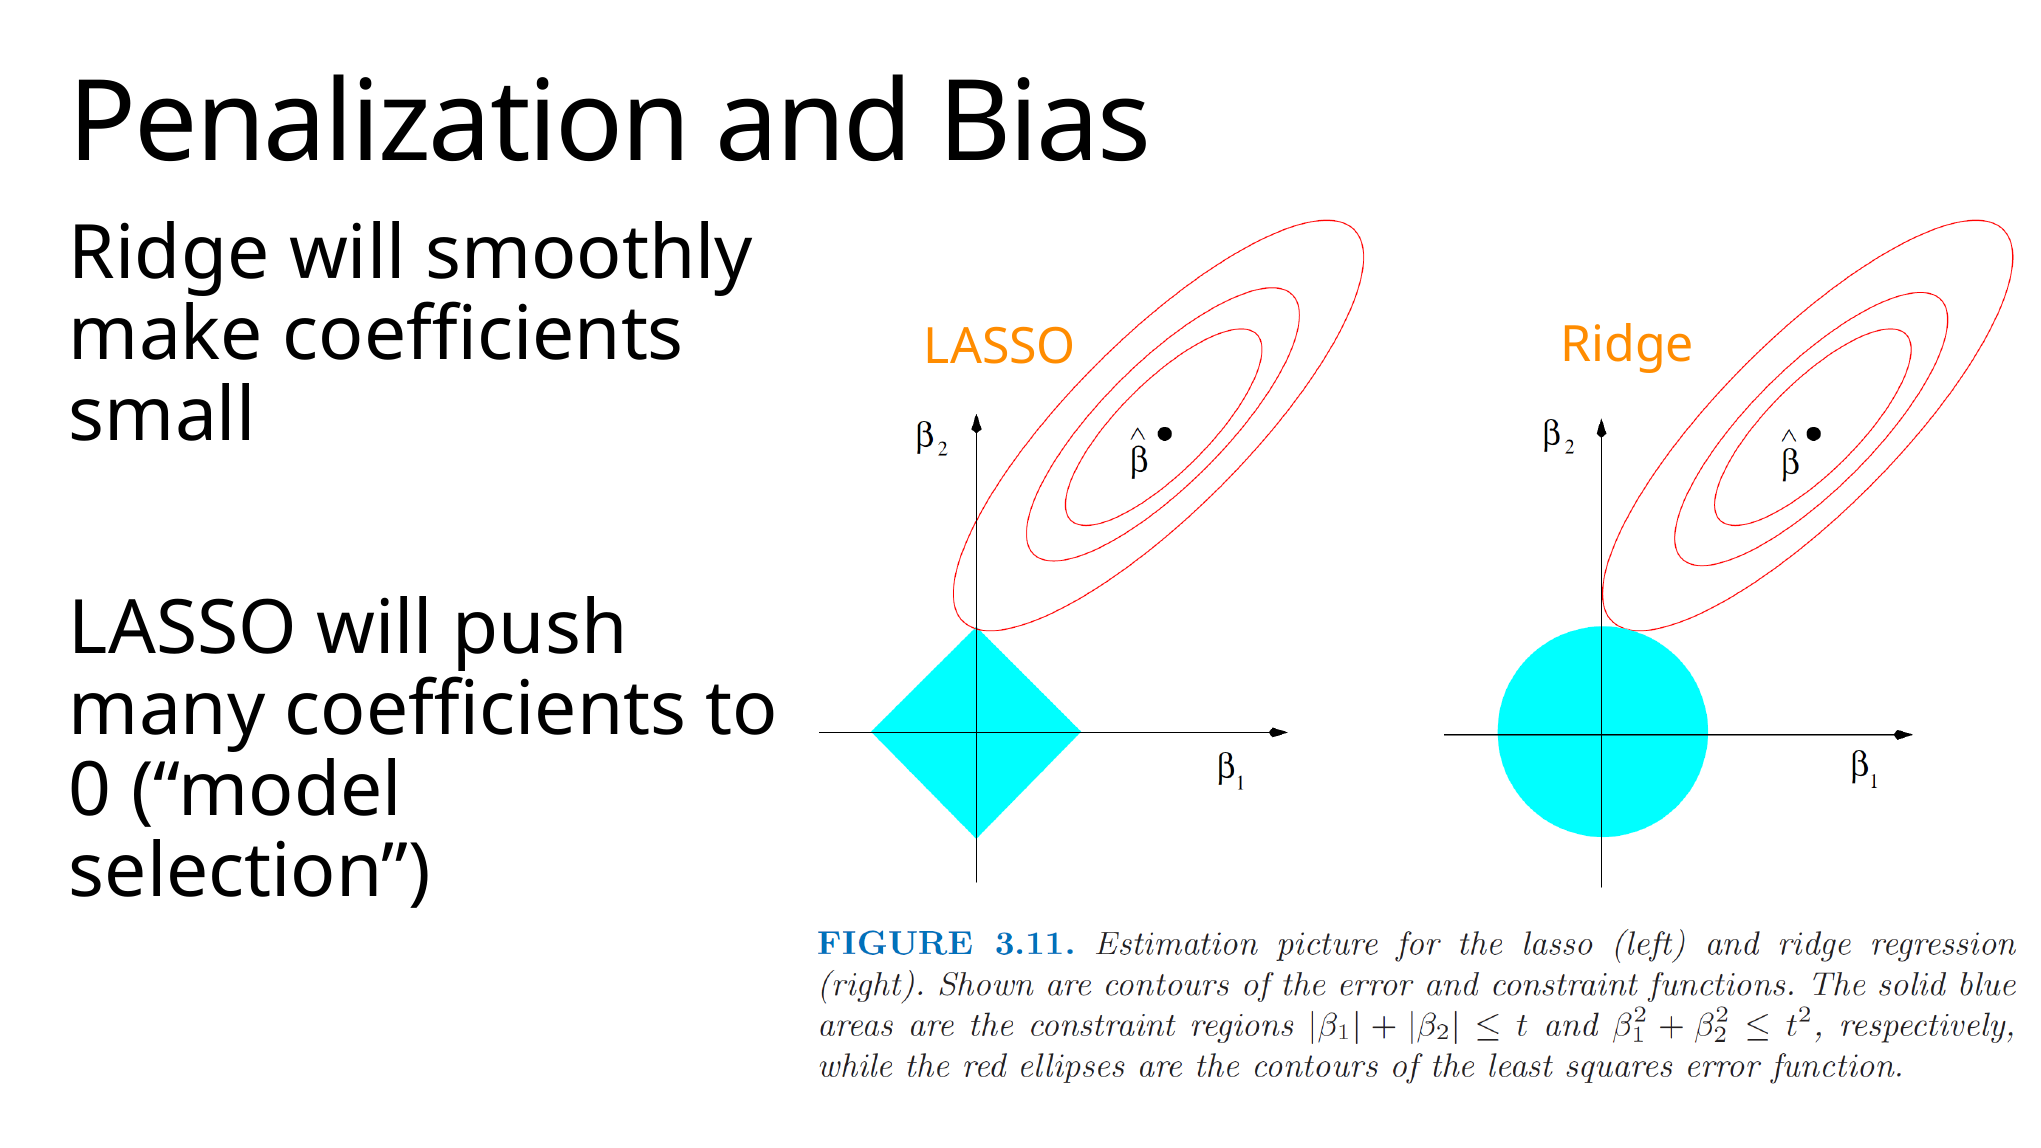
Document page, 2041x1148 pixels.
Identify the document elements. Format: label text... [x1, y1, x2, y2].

list Ridge will smoothly make coefficients small LASSO will push many coefficients to 0 (“model selection”) [45, 198, 783, 853]
picture [783, 198, 2041, 1104]
title Penalization and Bias [45, 48, 1996, 198]
